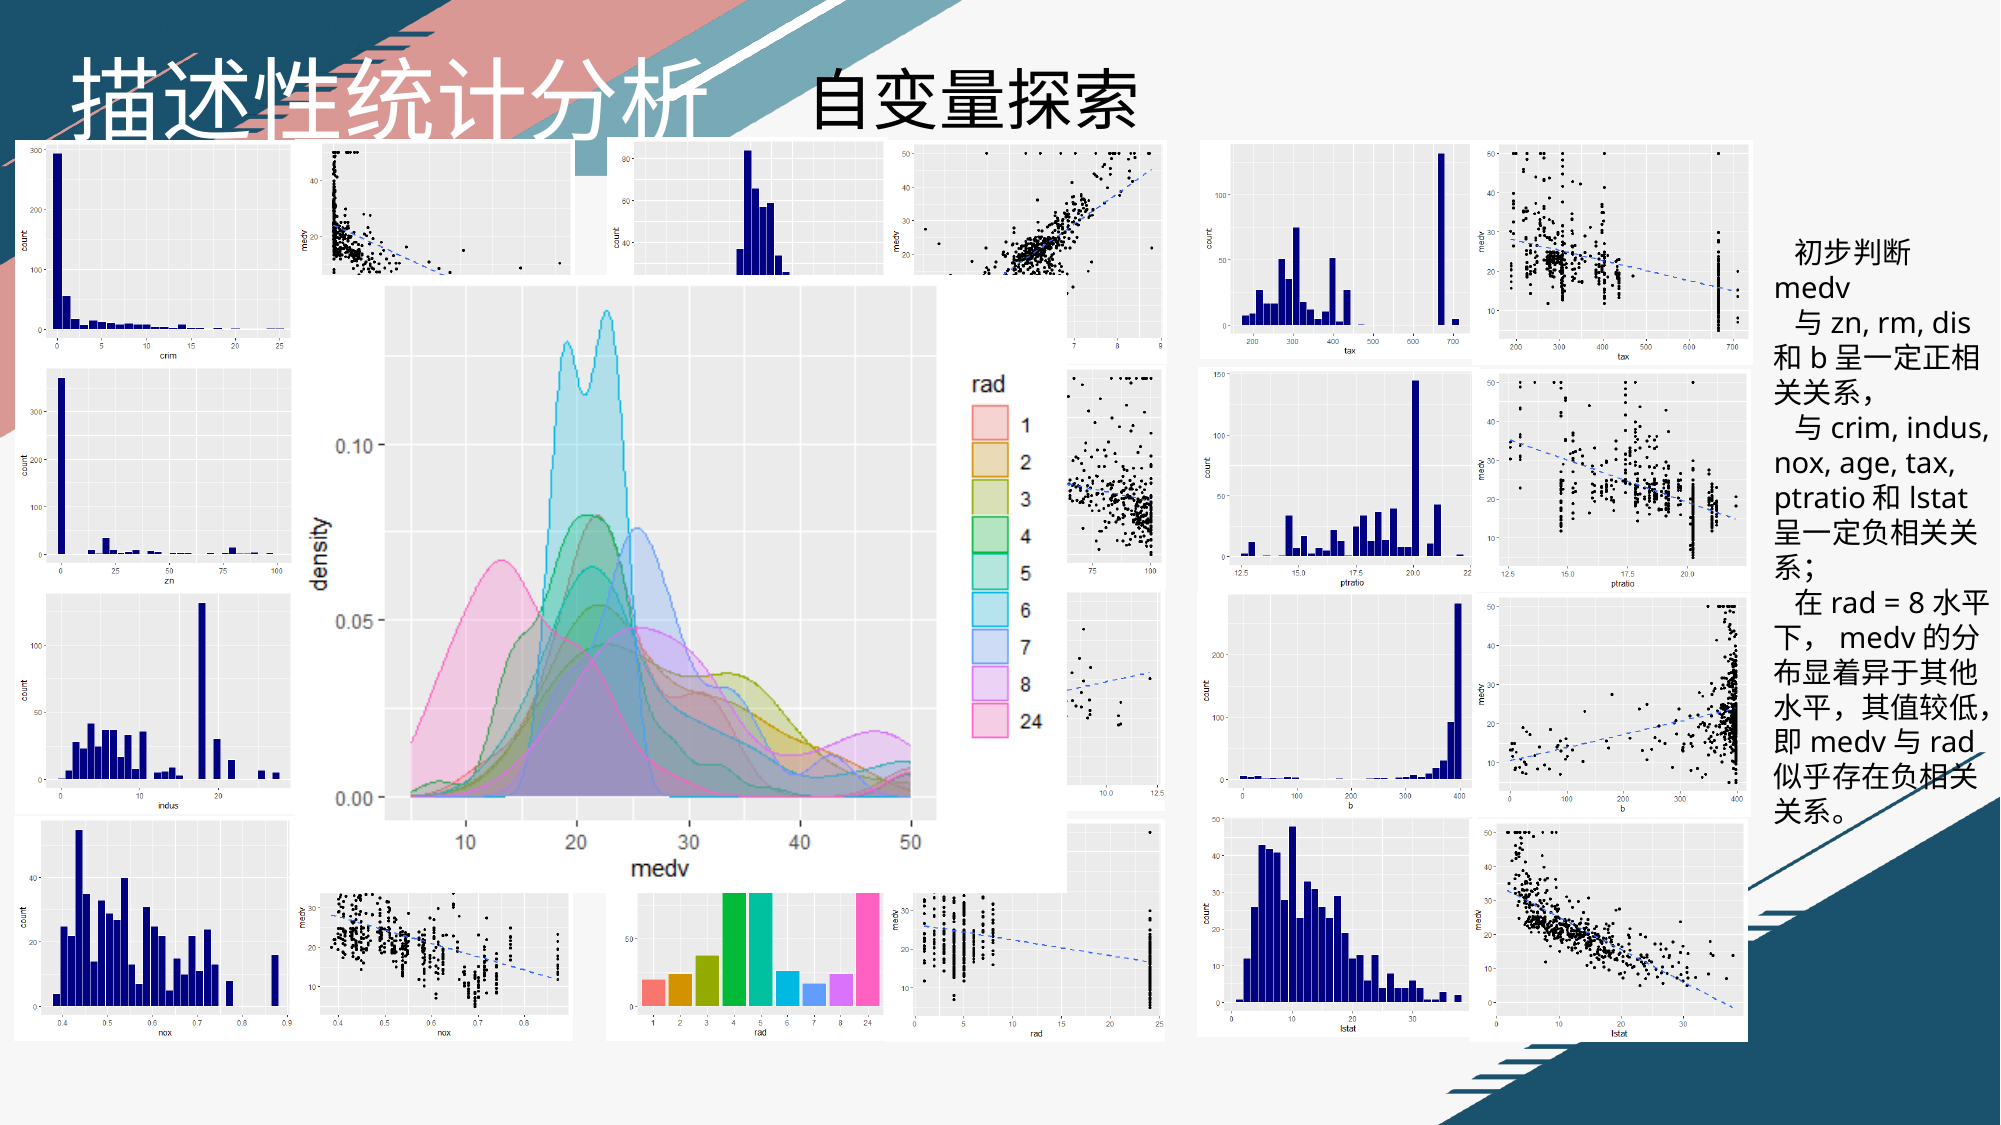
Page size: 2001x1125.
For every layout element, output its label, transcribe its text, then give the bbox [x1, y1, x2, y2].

picture [1200, 140, 1753, 365]
text_box 描述性统计分析 [54, 35, 747, 161]
picture [0, 0, 1167, 1042]
text_box 自变量探索 [791, 50, 1155, 140]
picture [1197, 367, 2000, 1125]
text_box 初步判断medv 与zn, rm, dis和b呈一定正相关关系， 与crim, indus, nox, age, tax, ptratio和lstat呈一定负相关关系； 在rad = 8水平下，medv的分布显着异于其他水平，其值较低，即medv与rad似乎存在负相关关系。 [1758, 227, 2000, 837]
